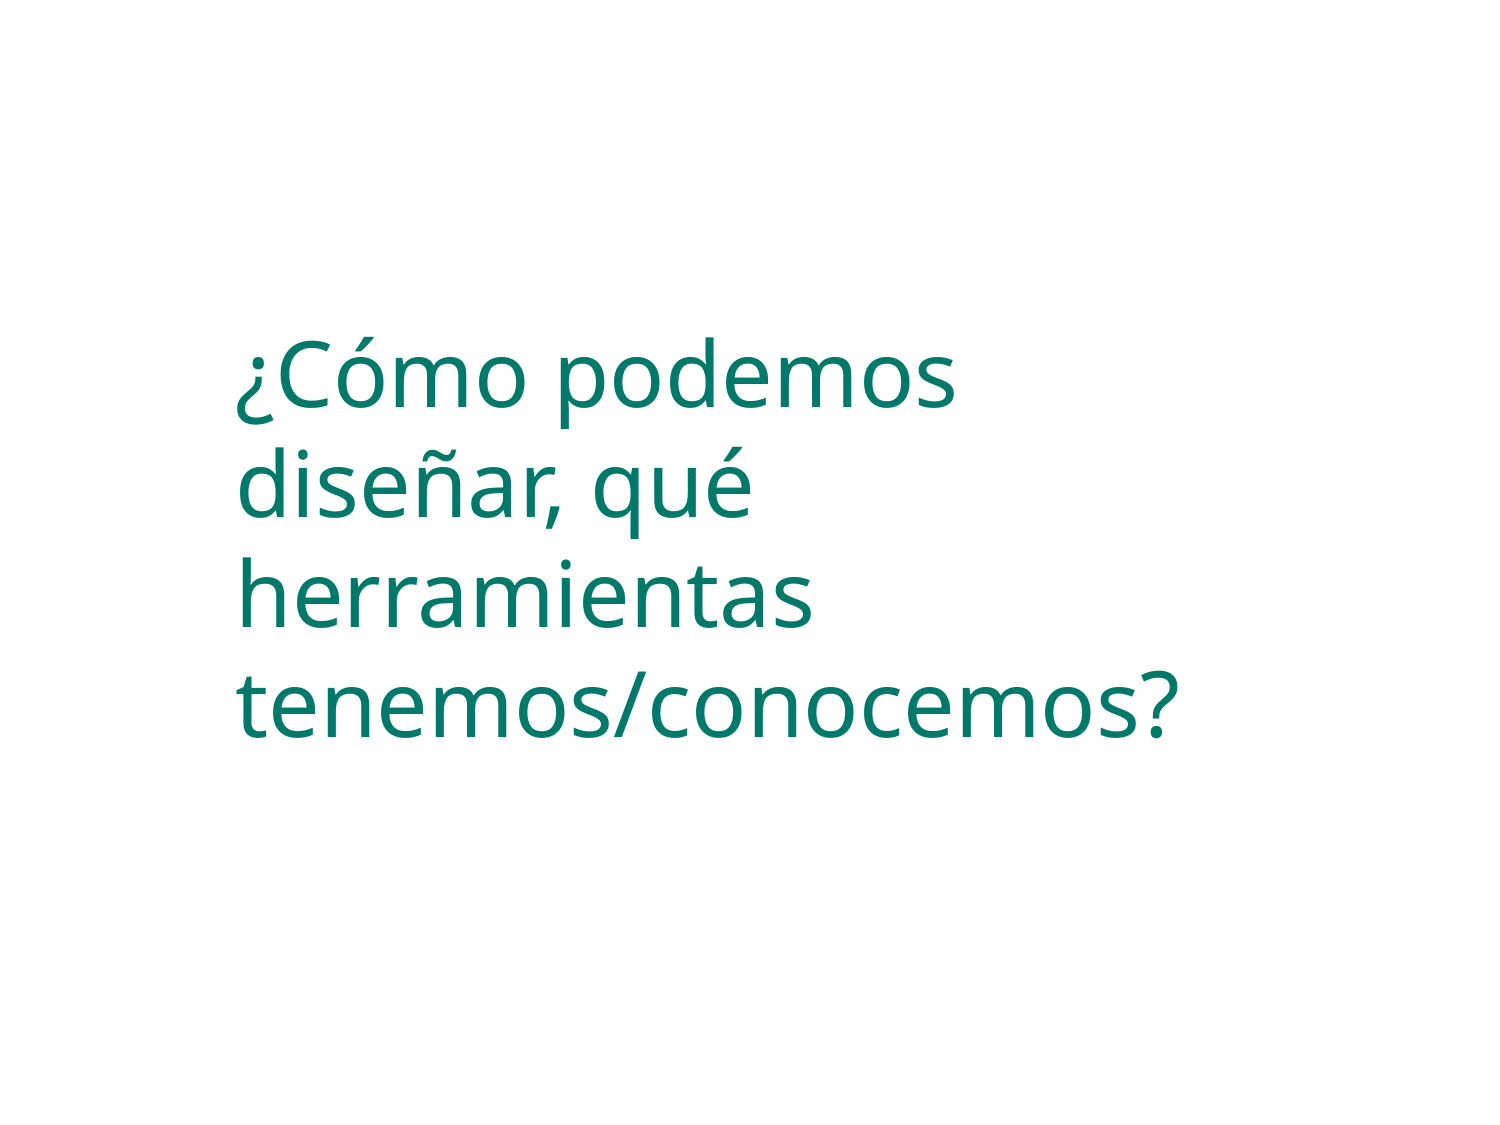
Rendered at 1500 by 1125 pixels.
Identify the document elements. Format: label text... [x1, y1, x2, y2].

title ¿Cómo podemos diseñar, qué herramientas tenemos/conocemos? [220, 256, 1262, 815]
